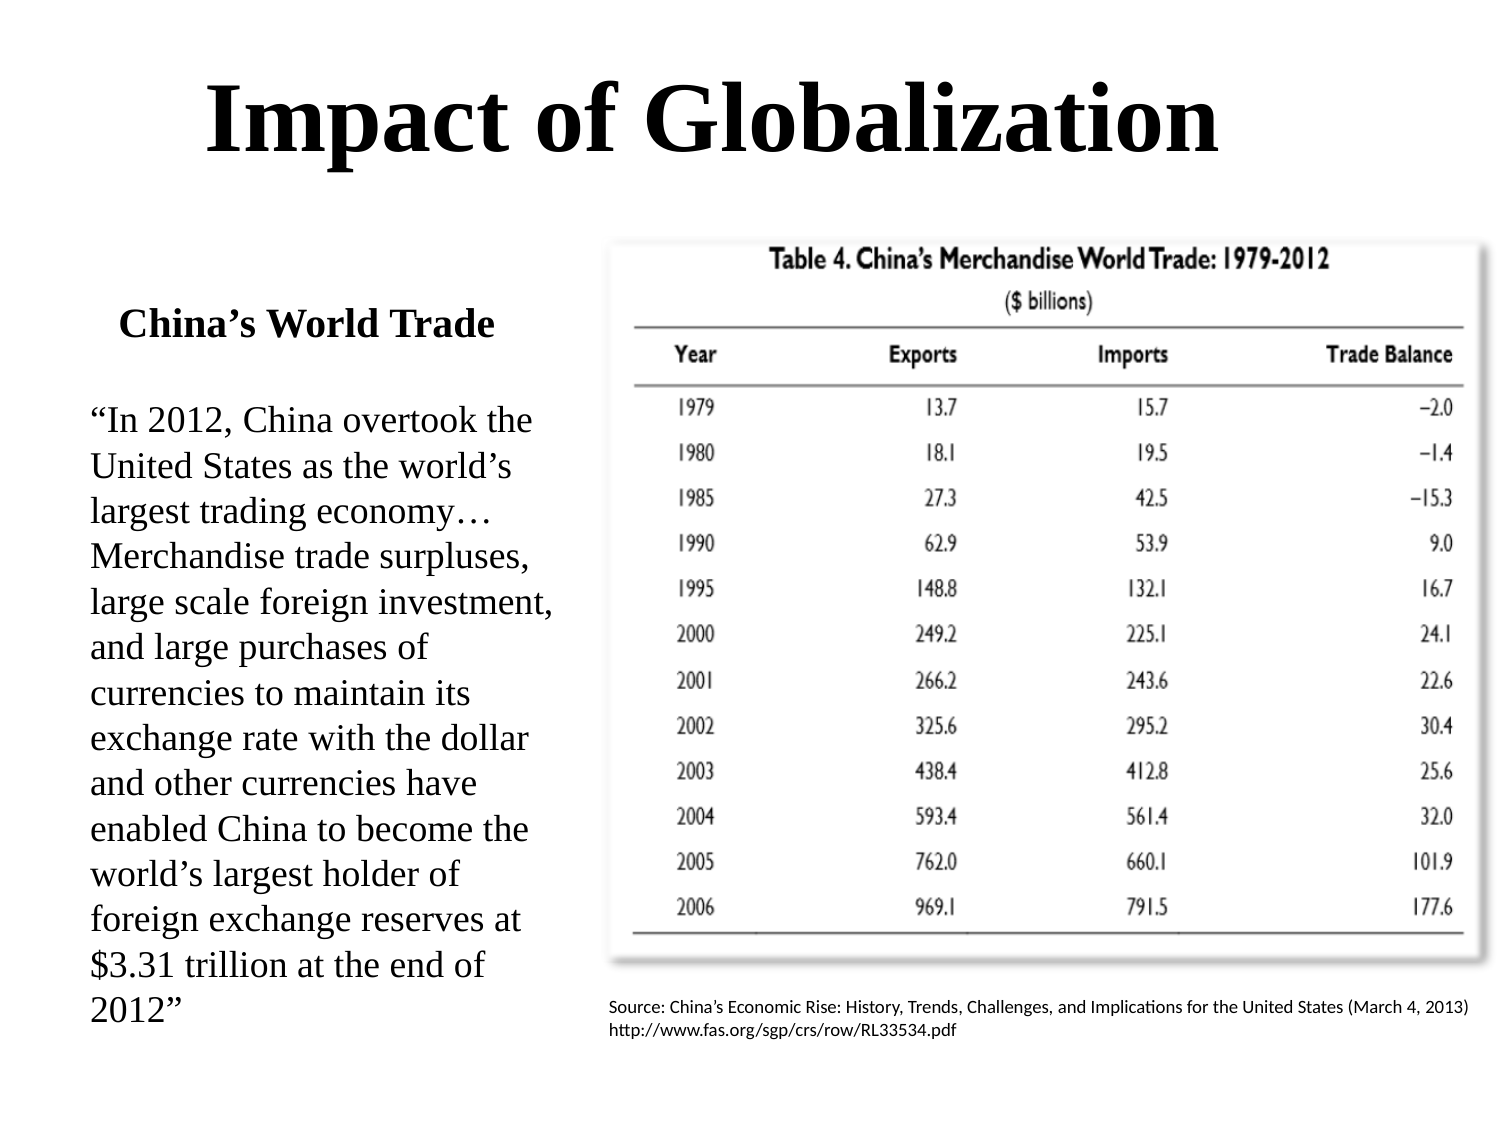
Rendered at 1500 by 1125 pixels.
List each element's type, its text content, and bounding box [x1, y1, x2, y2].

text_box Source: China’s Economic Rise: History, Trends, Challenges, and Implications for the United States (March 4, 2013) http://www.fas.org/sgp/crs/row/RL33534.pdf [594, 987, 1492, 1048]
list “In 2012, China overtook the United States as the world’s largest trading economy… Merchandise trade surpluses, large scale foreign investment, and large purchases of currencies to maintain its exchange rate with the dollar and other currencies have enabled China to become the world’s largest holder of foreign exchange reserves at $3.31 trillion at the end of 2012” [75, 387, 595, 1052]
title China’s World Trade [103, 210, 588, 353]
text_box Impact of Globalization [107, 43, 1318, 179]
picture [601, 235, 1485, 963]
